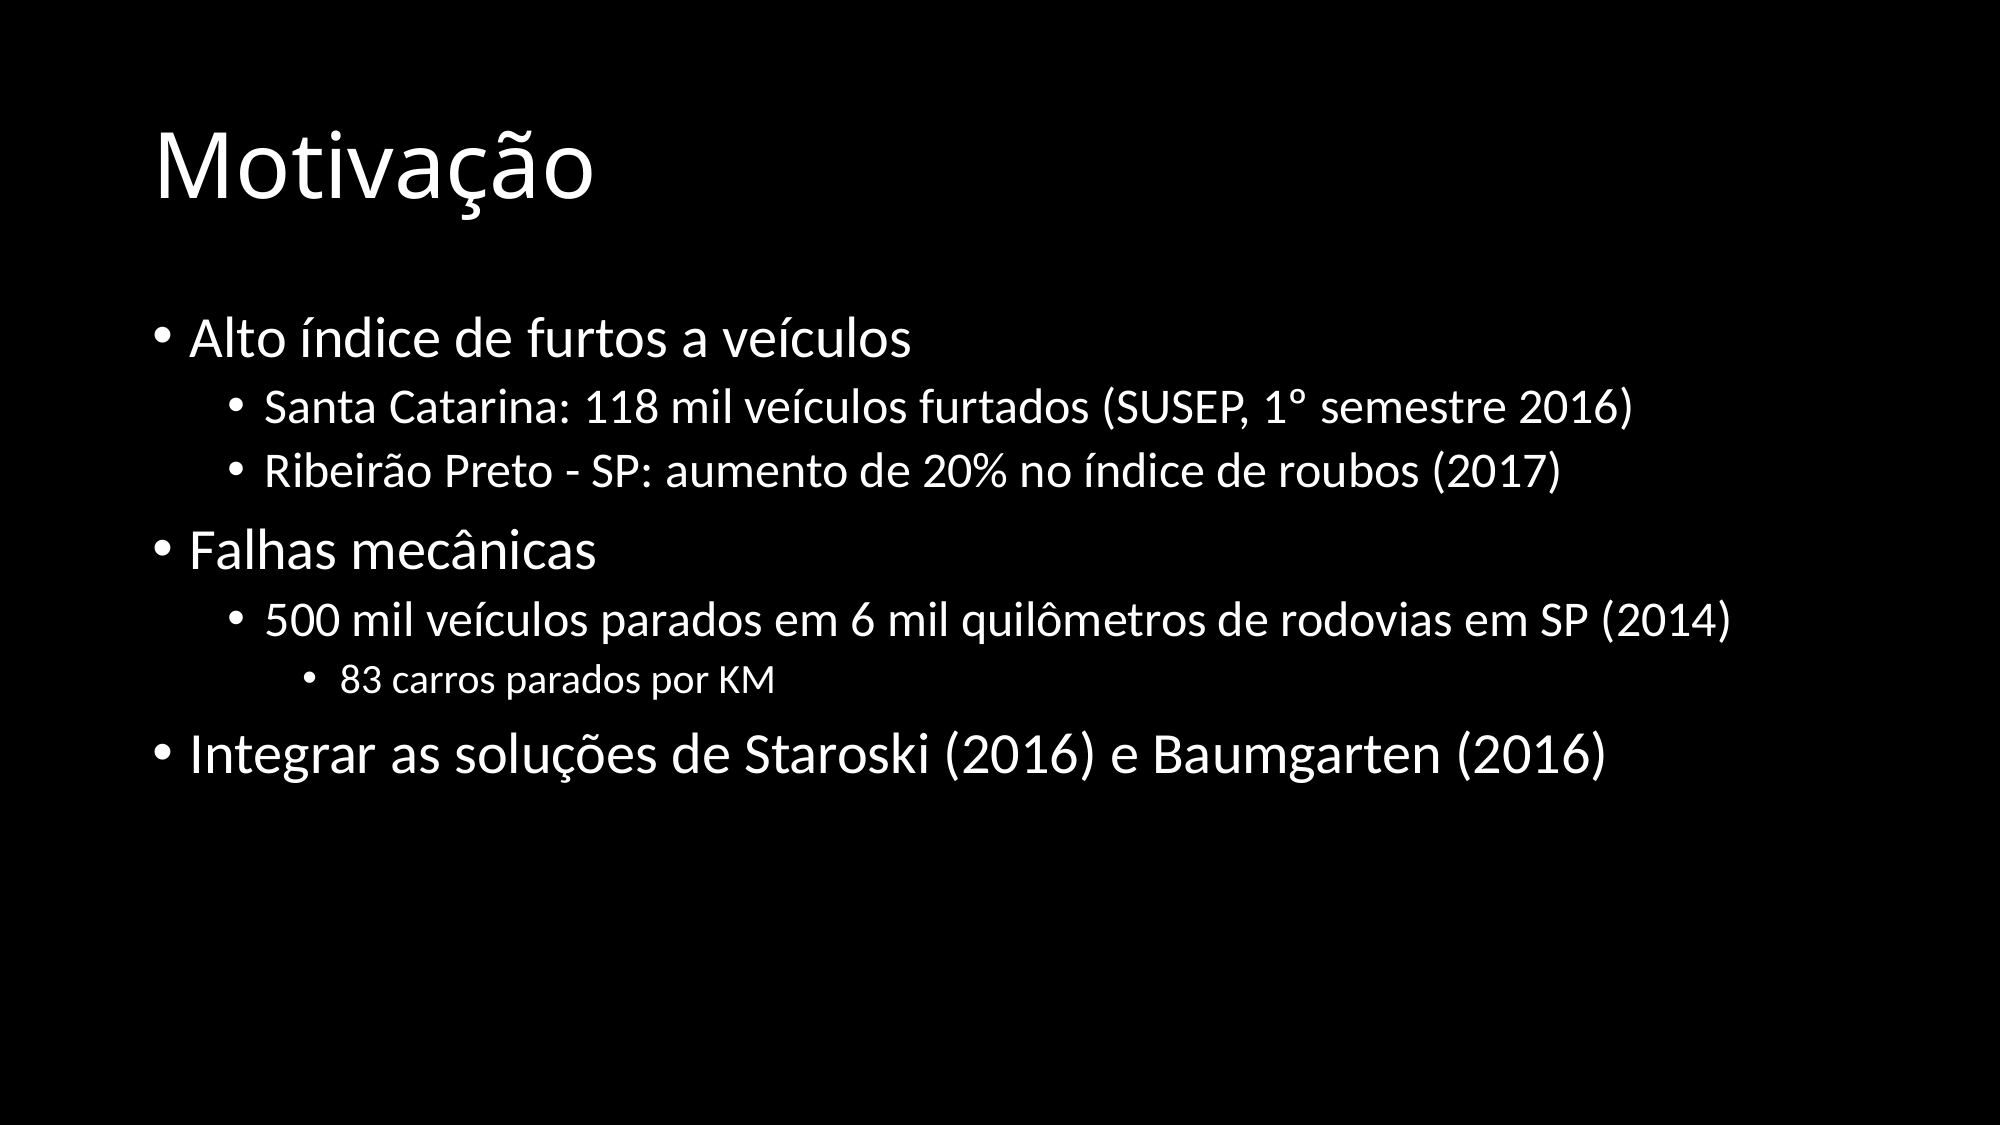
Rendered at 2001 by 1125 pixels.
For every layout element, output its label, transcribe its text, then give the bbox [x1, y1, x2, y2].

title Motivação [137, 59, 1863, 278]
list Alto índice de furtos a veículos Santa Catarina: 118 mil veículos furtados (SUSEP, 1º semestre 2016) Ribeirão Preto - SP: aumento de 20% no índice de roubos (2017) Falhas mecânicas 500 mil veículos parados em 6 mil quilômetros de rodovias em SP (2014) 83 carros parados por KM Integrar as soluções de Staroski (2016) e Baumgarten (2016) [137, 299, 1863, 1014]
